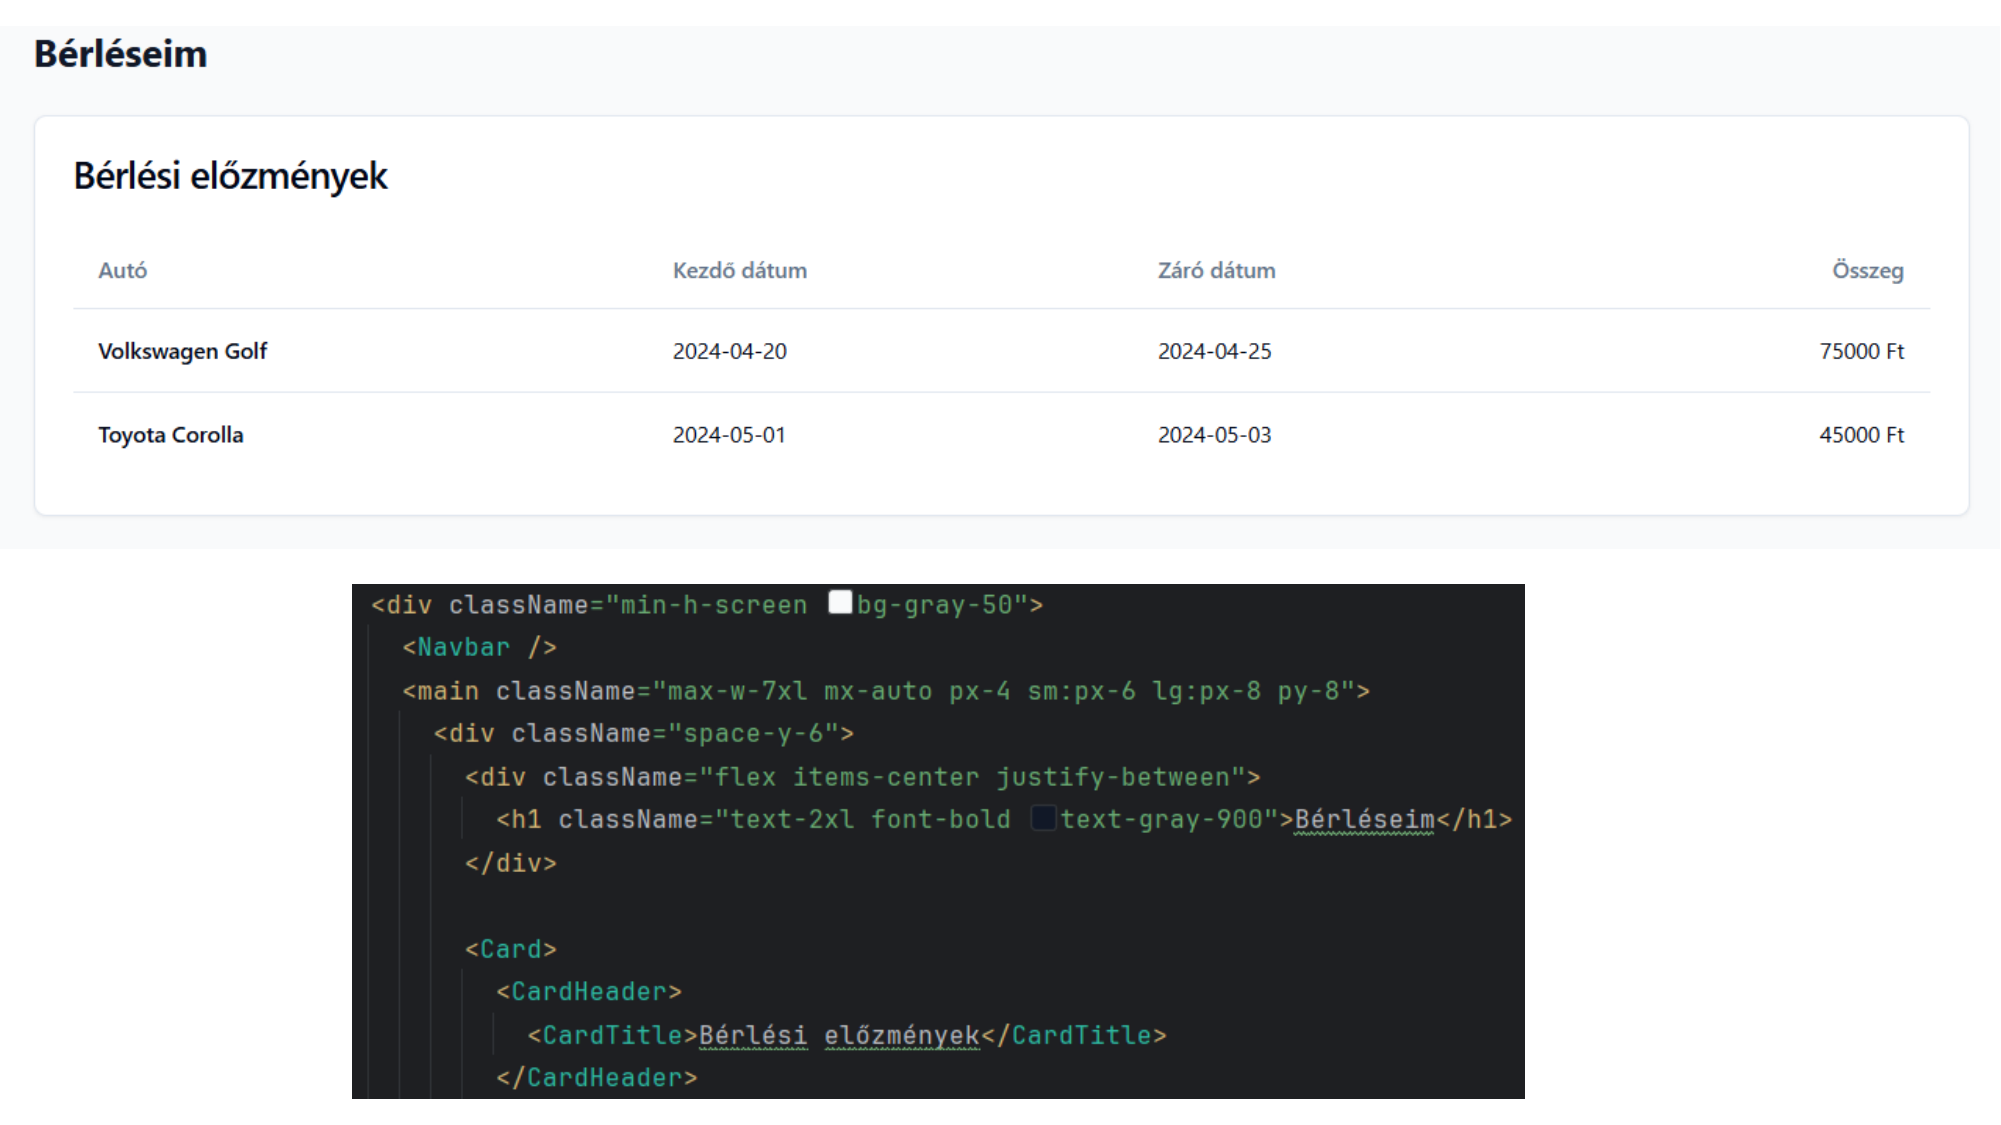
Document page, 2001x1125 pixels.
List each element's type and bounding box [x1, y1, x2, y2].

picture [0, 26, 2000, 549]
picture [352, 584, 1525, 1099]
